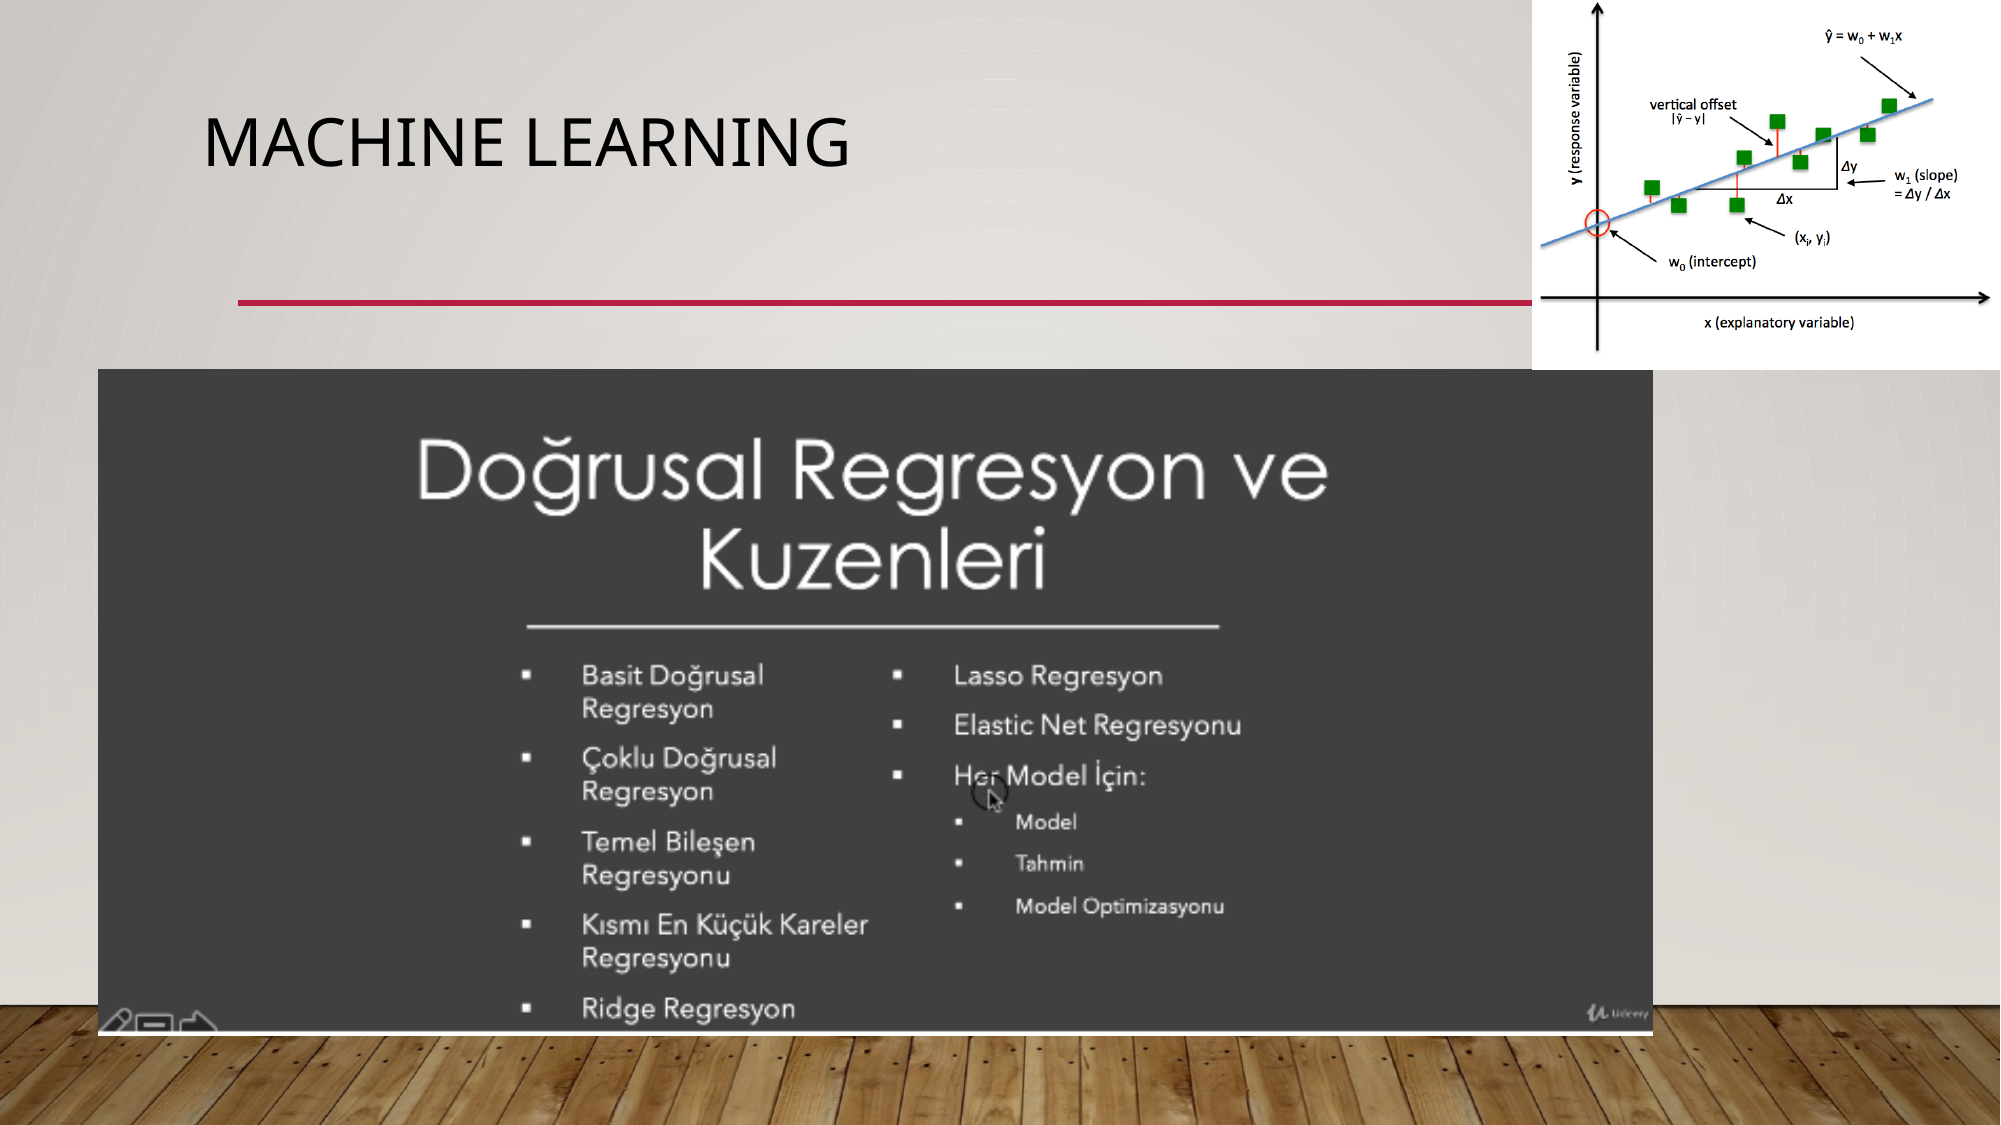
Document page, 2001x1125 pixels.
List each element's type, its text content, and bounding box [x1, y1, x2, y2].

picture [1531, 0, 2000, 370]
title Machine learning [187, 101, 1531, 336]
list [98, 368, 1653, 1036]
picture [0, 1005, 2000, 1125]
